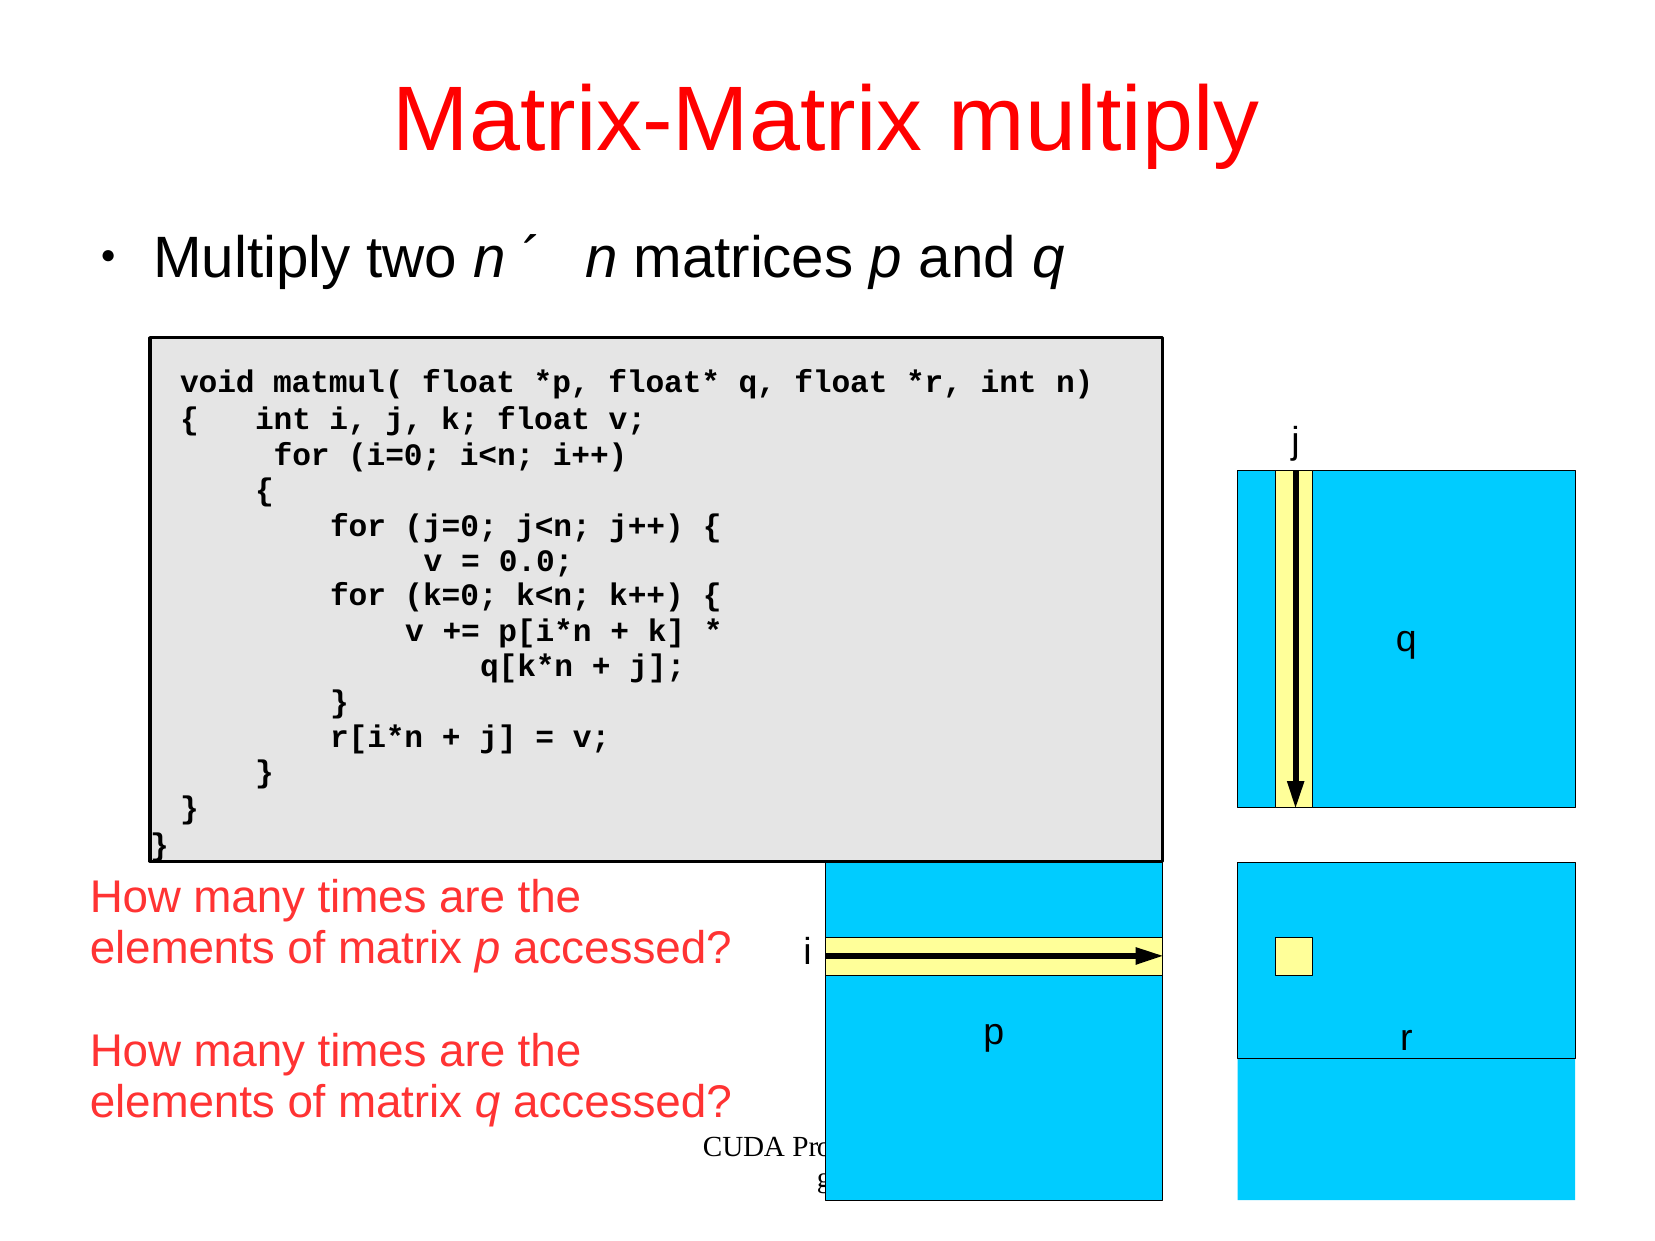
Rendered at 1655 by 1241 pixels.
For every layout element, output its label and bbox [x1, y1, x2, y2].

text_box [1237, 862, 1576, 1201]
text_box [87, 863, 737, 973]
text_box [1237, 470, 1576, 808]
text_box [98, 235, 124, 270]
text_box [801, 925, 814, 973]
text_box [151, 217, 1069, 290]
text_box [1289, 414, 1302, 462]
title [390, 56, 1262, 266]
text_box [87, 337, 1163, 1201]
